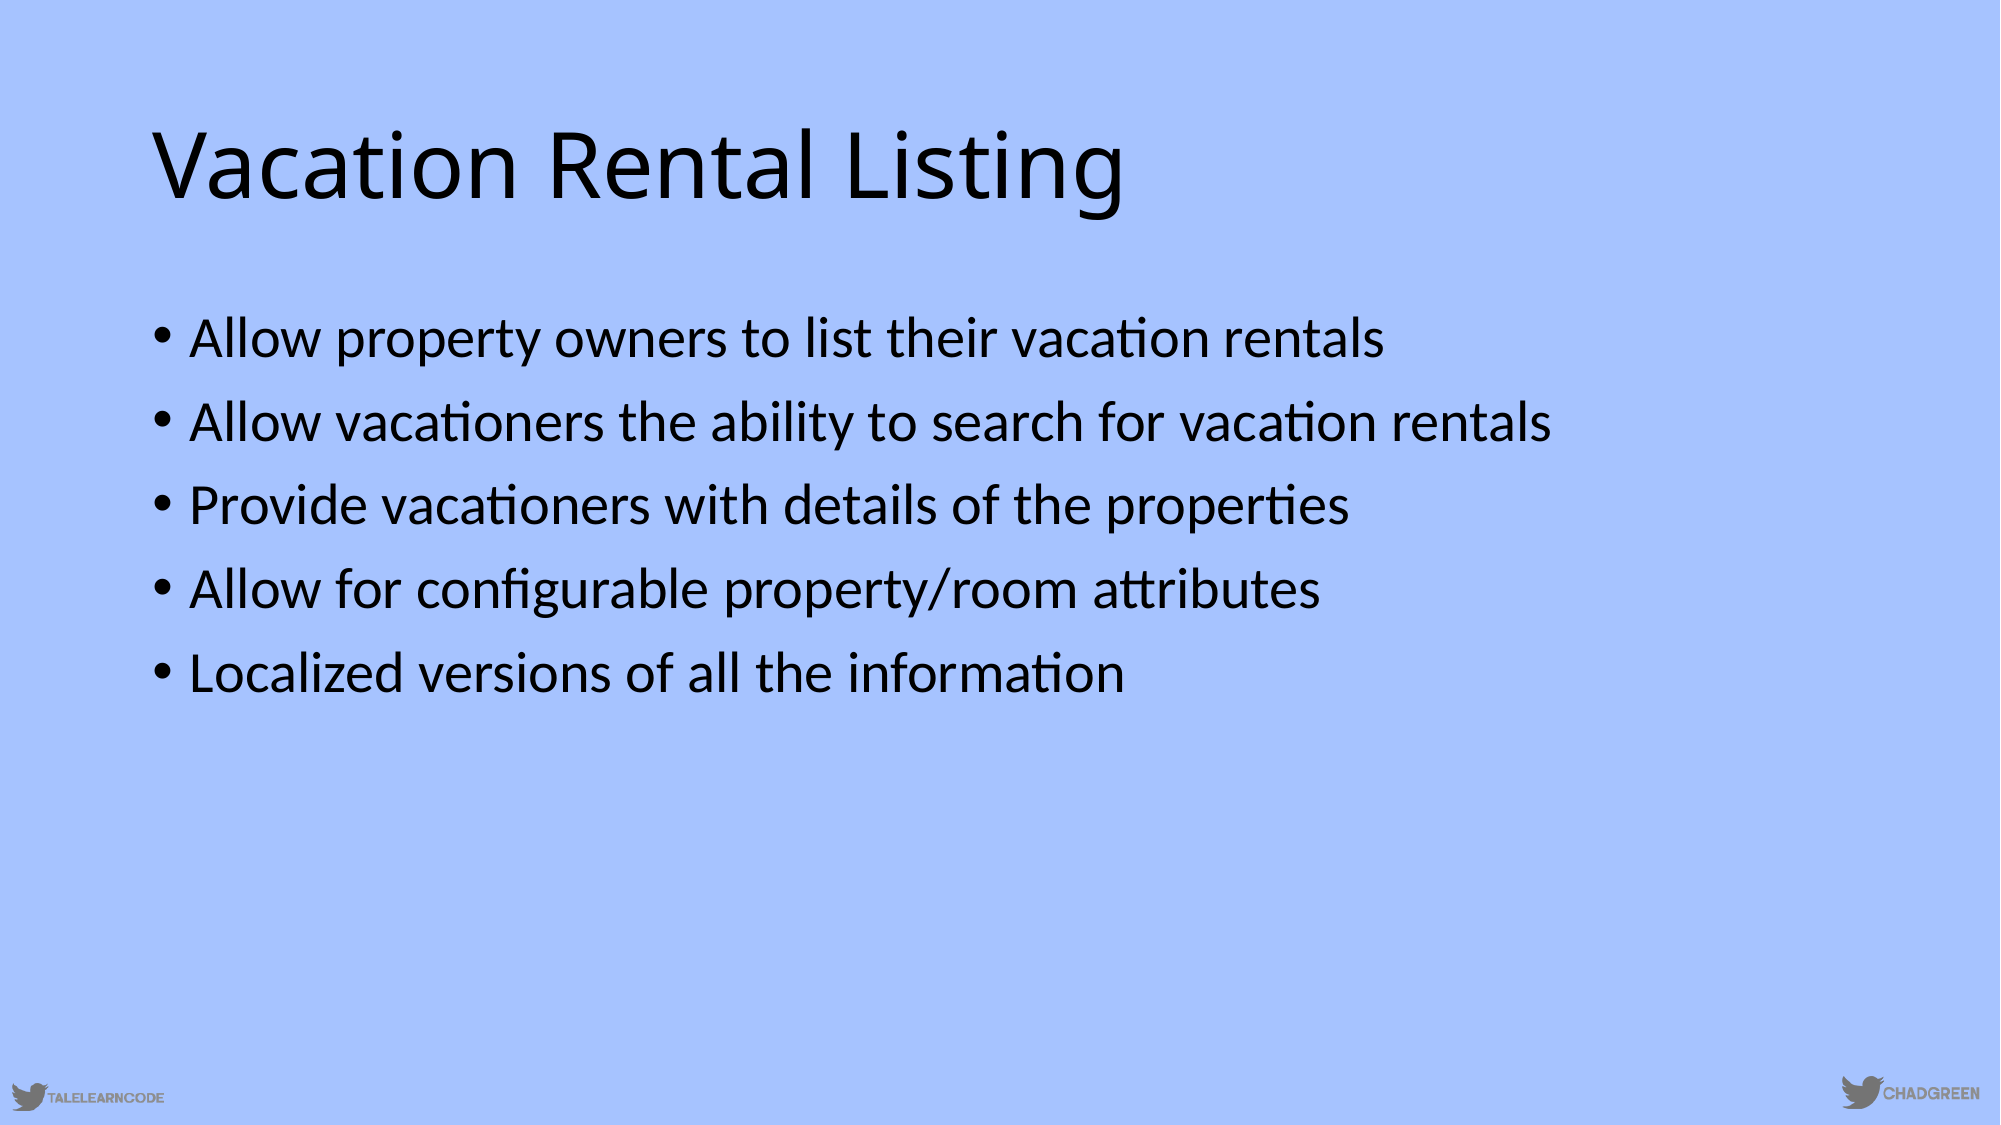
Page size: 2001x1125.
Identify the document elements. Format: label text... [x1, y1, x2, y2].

title Vacation Rental Listing [137, 59, 1863, 278]
list Allow property owners to list their vacation rentals Allow vacationers the ability to search for vacation rentals Provide vacationers with details of the properties Allow for configurable property/room attributes Localized versions of all the information [137, 299, 1863, 1014]
